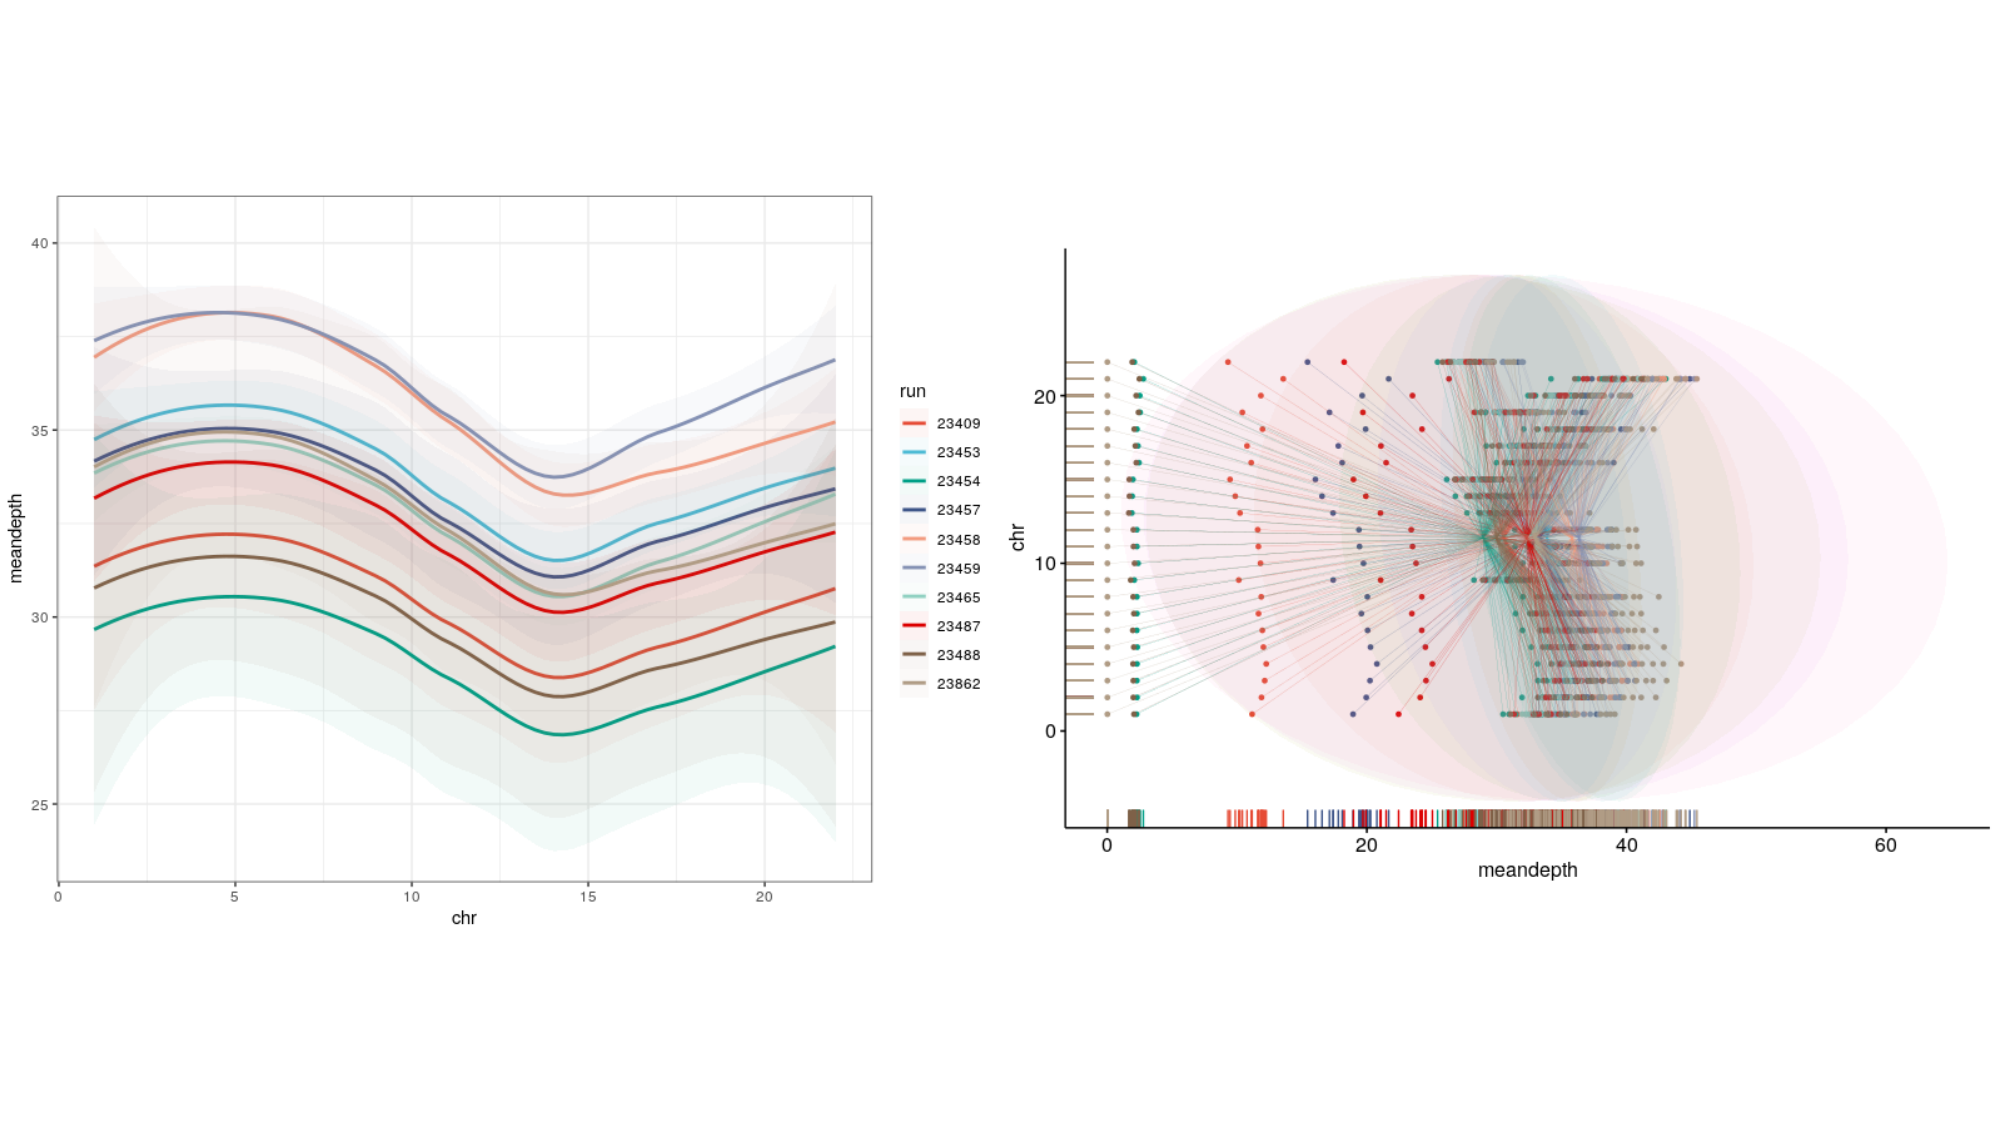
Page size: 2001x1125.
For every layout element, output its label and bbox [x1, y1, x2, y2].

picture [0, 187, 2000, 938]
